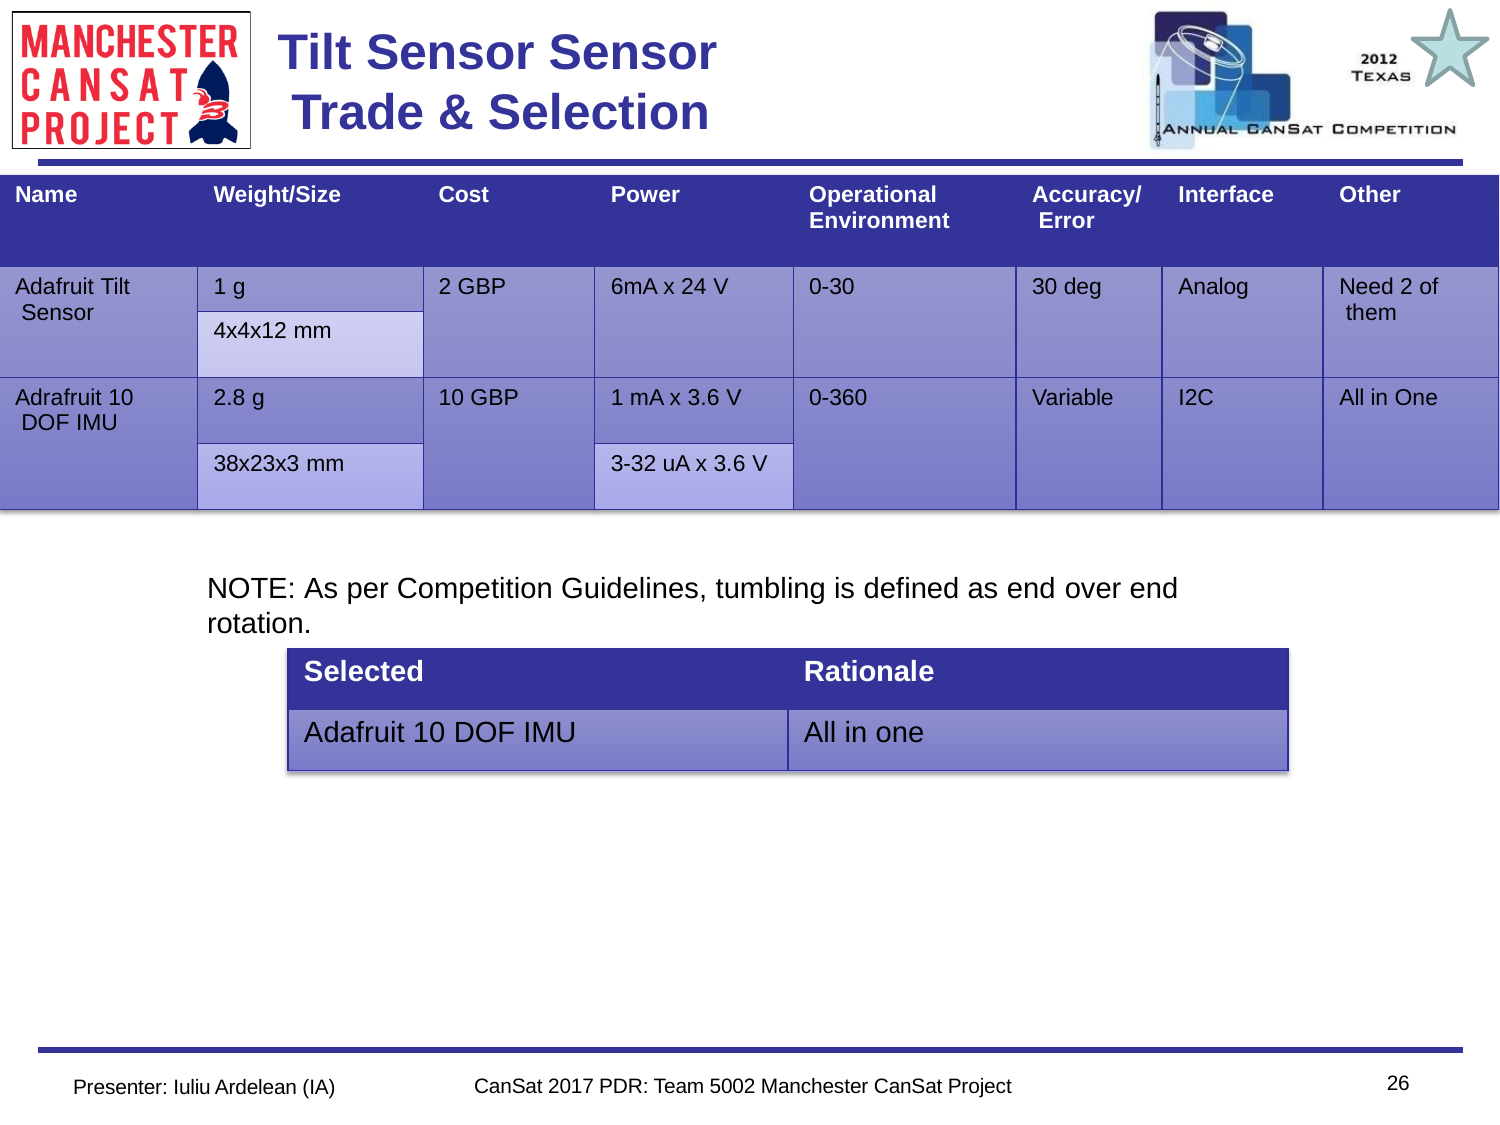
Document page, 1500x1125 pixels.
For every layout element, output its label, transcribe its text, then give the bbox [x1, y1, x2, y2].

table_cell 6mA x 24 V [595, 267, 793, 377]
table_cell 2 GBP [424, 267, 594, 377]
table_cell 3-32 uA x 3.6 V [595, 444, 793, 509]
table_header Weight/Size [197, 175, 423, 267]
footer CanSat 2017 PDR: Team 5002 Manchester CanSat Project [472, 1072, 1028, 1125]
table_cell Adafruit Tilt Sensor [0, 267, 197, 377]
table_cell Adrafruit 10 DOF IMU [0, 378, 197, 509]
table_cell 4x4x12 mm [198, 312, 423, 377]
text_box [280, 644, 1298, 783]
table_cell 38x23x3 mm [198, 444, 423, 509]
table_cell 1 mA x 3.6 V [595, 378, 793, 443]
table_cell Analog [1163, 267, 1322, 377]
table_cell I2C [1163, 378, 1322, 509]
table_cell 0-30 [794, 267, 1015, 377]
table_header Other [1323, 175, 1498, 267]
text_box Presenter: Iuliu Ardelean (IA) [71, 1073, 348, 1099]
table_header Cost [423, 175, 595, 267]
table_header Accuracy/ Error [1016, 175, 1162, 267]
table_cell Adafruit 10 DOF IMU [289, 710, 787, 770]
text_box [11, 11, 251, 149]
table_cell 1 g [198, 267, 423, 311]
text_box [0, 510, 1500, 521]
text_box [0, 170, 1500, 174]
table_cell 2.8 g [198, 378, 423, 443]
table_header Power [595, 175, 794, 267]
table_header Name [0, 175, 197, 267]
title Tilt Sensor Sensor Trade & Selection [275, 17, 721, 170]
table_cell 10 GBP [424, 378, 594, 509]
text_box [16, 19, 246, 147]
table_cell 0-360 [794, 378, 1015, 509]
table_header Operational Environment [794, 175, 1016, 267]
table_header Interface [1162, 175, 1323, 267]
text_box [1142, 1, 1458, 156]
text_box [1337, 37, 1426, 101]
text_box NOTE: As per Competition Guidelines, tumbling is defined as end over end rotation. [205, 567, 1289, 640]
table_cell All in one [789, 710, 1287, 770]
table_cell Need 2 of them [1324, 267, 1498, 377]
table_header Selected [289, 649, 788, 710]
table_cell All in One [1324, 378, 1498, 509]
table_cell 30 deg [1017, 267, 1161, 377]
slide_number 26 [1382, 1069, 1415, 1125]
table_header Rationale [788, 649, 1287, 710]
text_box [1412, 10, 1488, 86]
table_cell Variable [1017, 378, 1161, 509]
